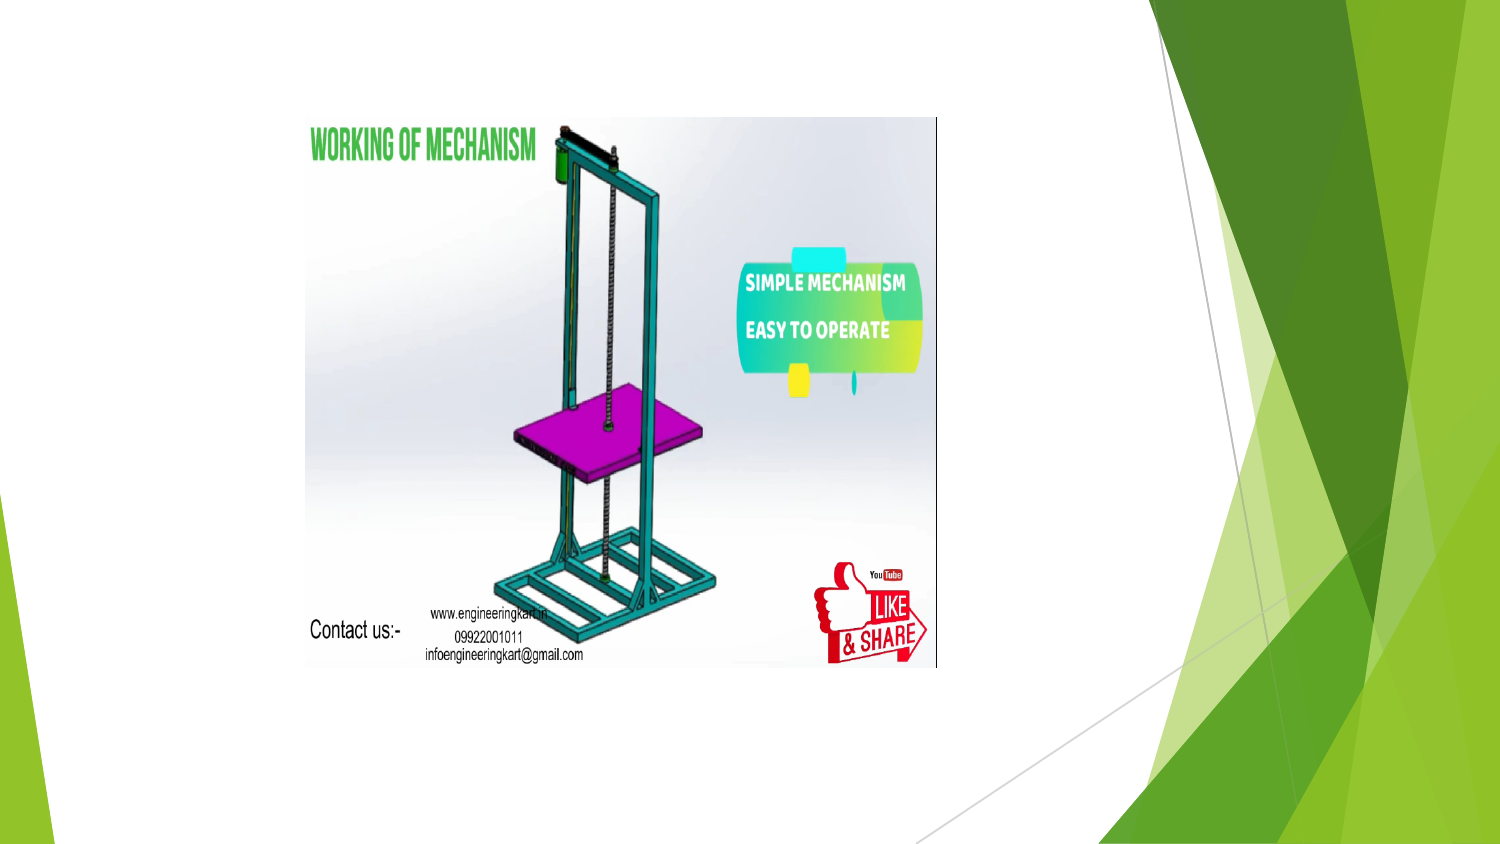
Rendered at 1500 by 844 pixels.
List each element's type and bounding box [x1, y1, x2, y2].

text_box [304, 116, 938, 669]
